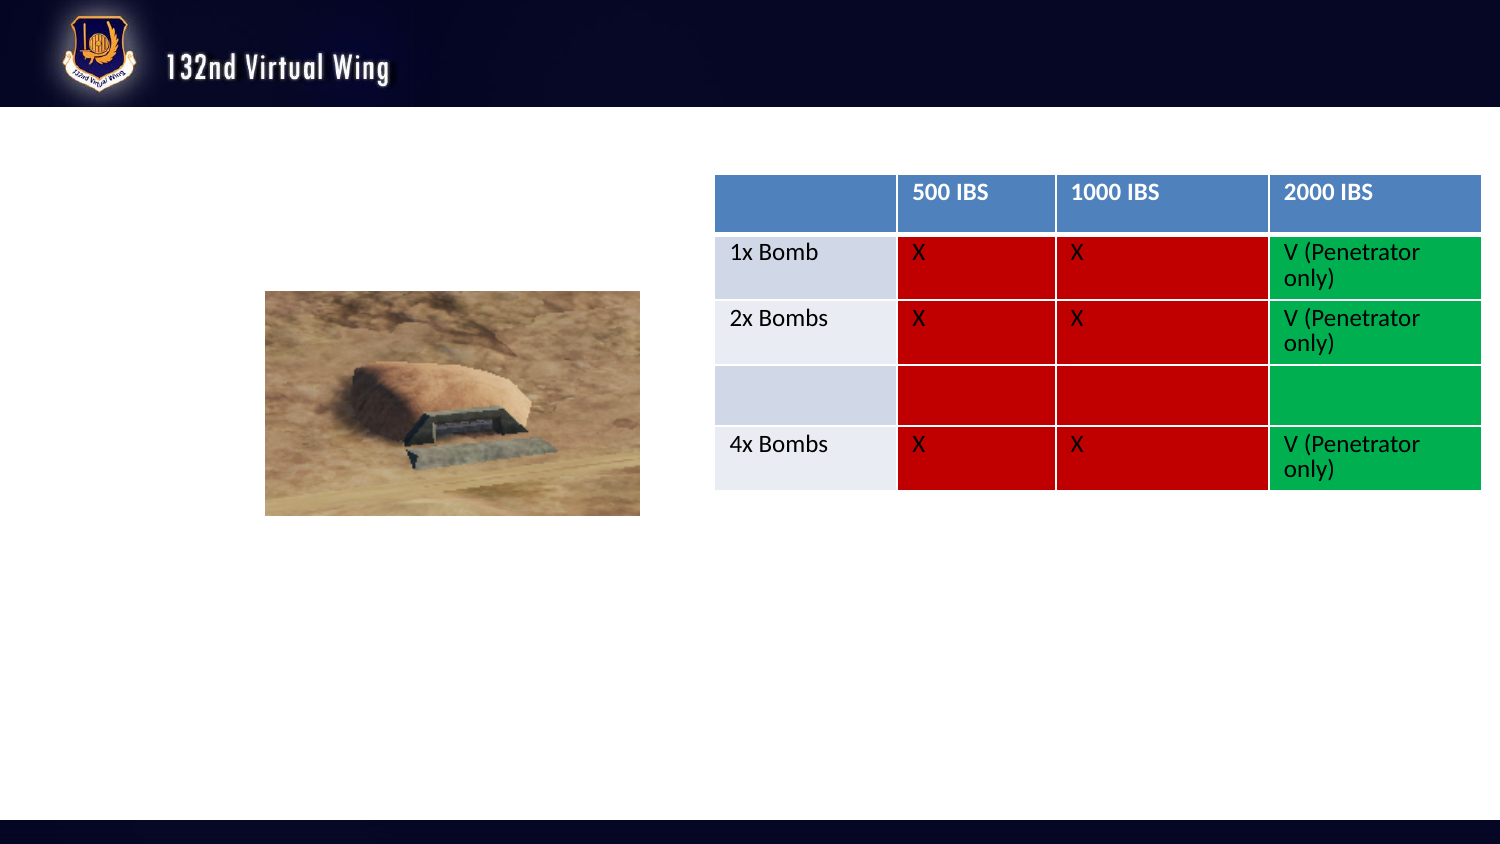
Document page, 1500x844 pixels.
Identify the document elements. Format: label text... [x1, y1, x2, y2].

table_cell [1057, 366, 1268, 425]
table_cell 4x Bombs [715, 427, 896, 490]
table_header 500 IBS [898, 175, 1055, 232]
table_cell X [1057, 237, 1268, 299]
table_cell X [898, 427, 1055, 490]
table_cell 1x Bomb [715, 237, 896, 299]
table_header 1000 IBS [1057, 175, 1268, 232]
table_header [715, 175, 896, 232]
picture [265, 291, 640, 516]
table_cell X [898, 301, 1055, 364]
table_cell [1270, 366, 1481, 425]
table_header 2000 IBS [1270, 175, 1481, 232]
table_cell [715, 366, 896, 425]
table_cell [898, 366, 1055, 425]
table_cell X [1057, 427, 1268, 490]
table_cell X [1057, 301, 1268, 364]
table_cell V (Penetrator only) [1270, 237, 1481, 299]
table_cell V (Penetrator only) [1270, 301, 1481, 364]
table_cell V (Penetrator only) [1270, 427, 1481, 490]
picture [0, 820, 1500, 844]
picture [0, 0, 1500, 107]
table_cell X [898, 237, 1055, 299]
table_cell 2x Bombs [715, 301, 896, 364]
